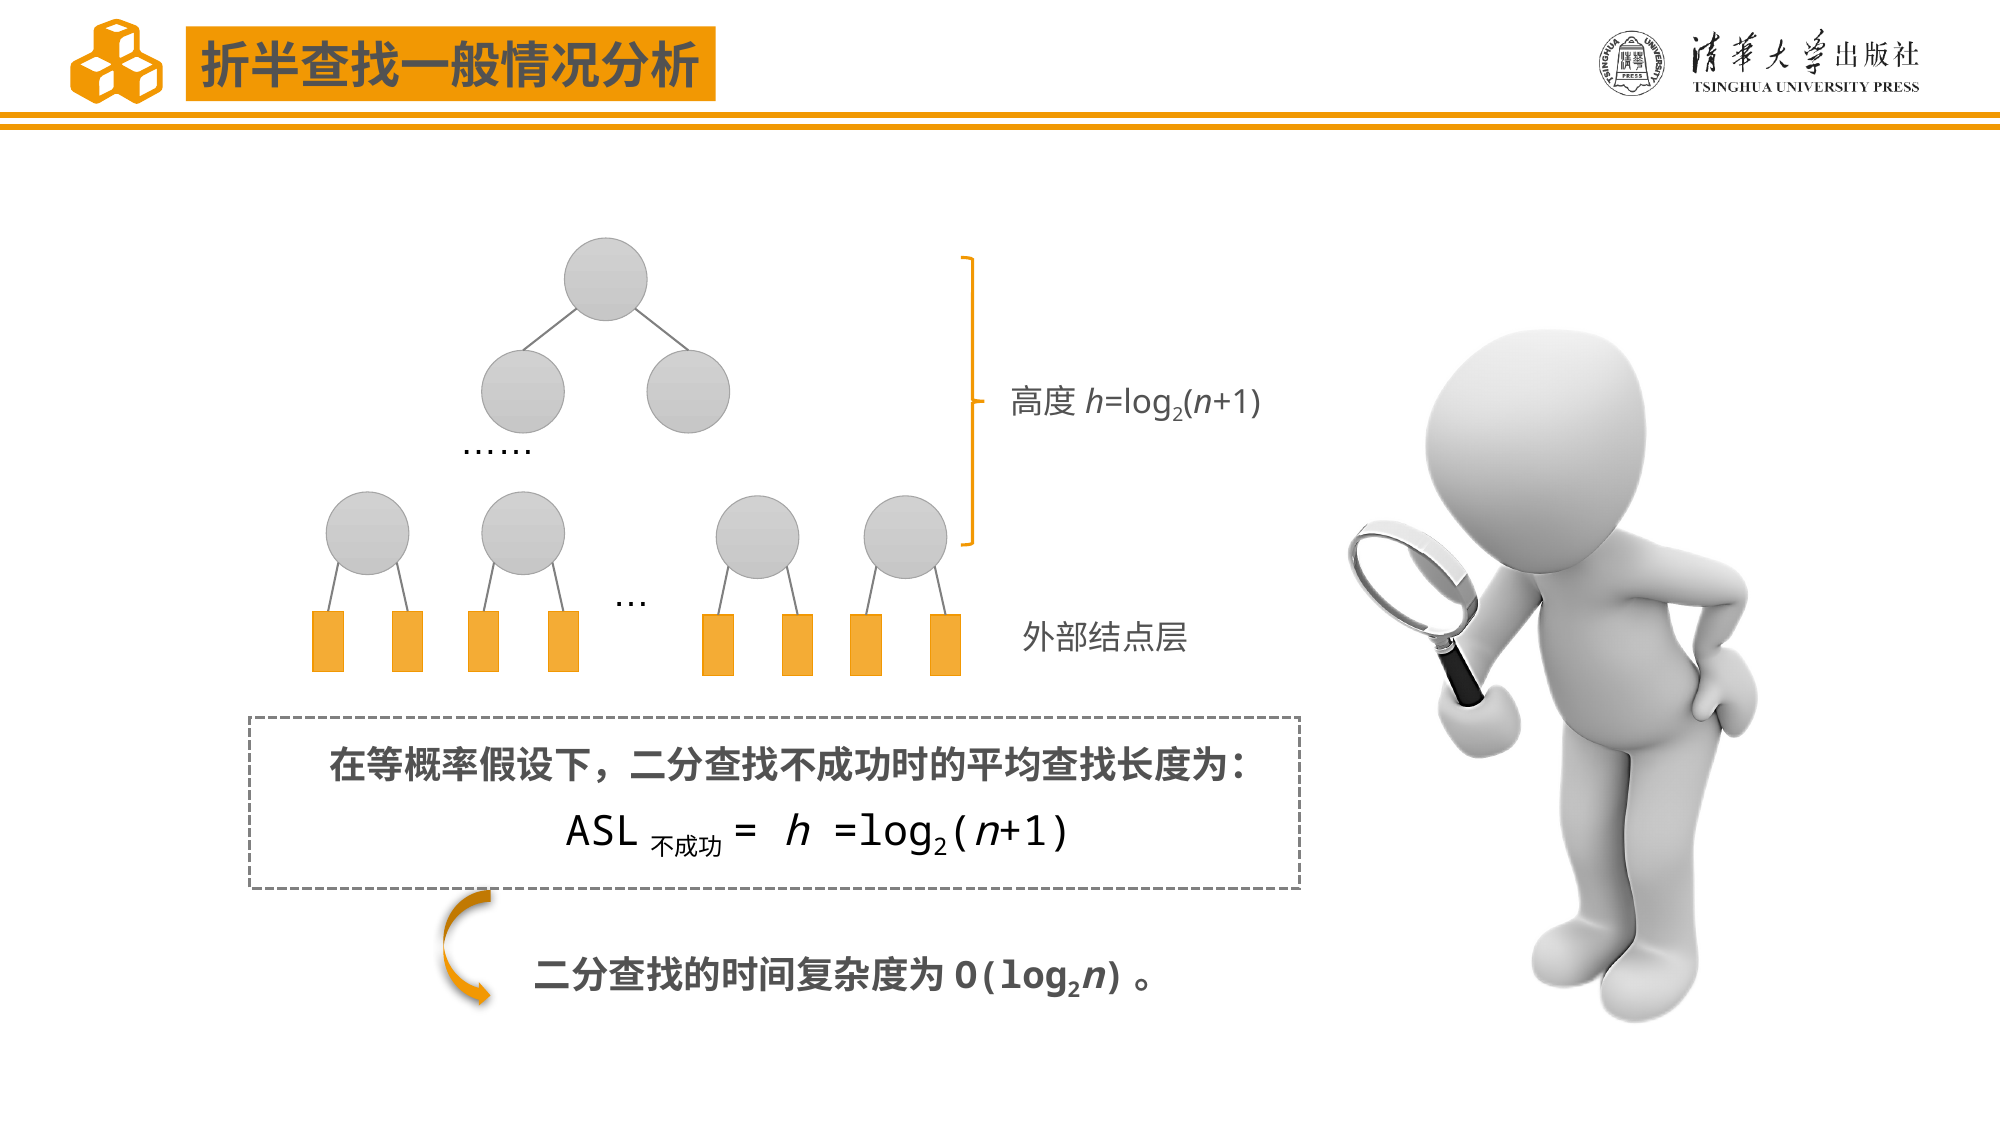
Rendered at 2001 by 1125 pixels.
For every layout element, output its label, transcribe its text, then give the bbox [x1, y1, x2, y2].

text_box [443, 890, 1218, 1008]
text_box 折半查找一般情况分析 [185, 26, 716, 102]
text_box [249, 717, 1292, 889]
picture [1292, 262, 1868, 1090]
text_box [312, 238, 1336, 676]
